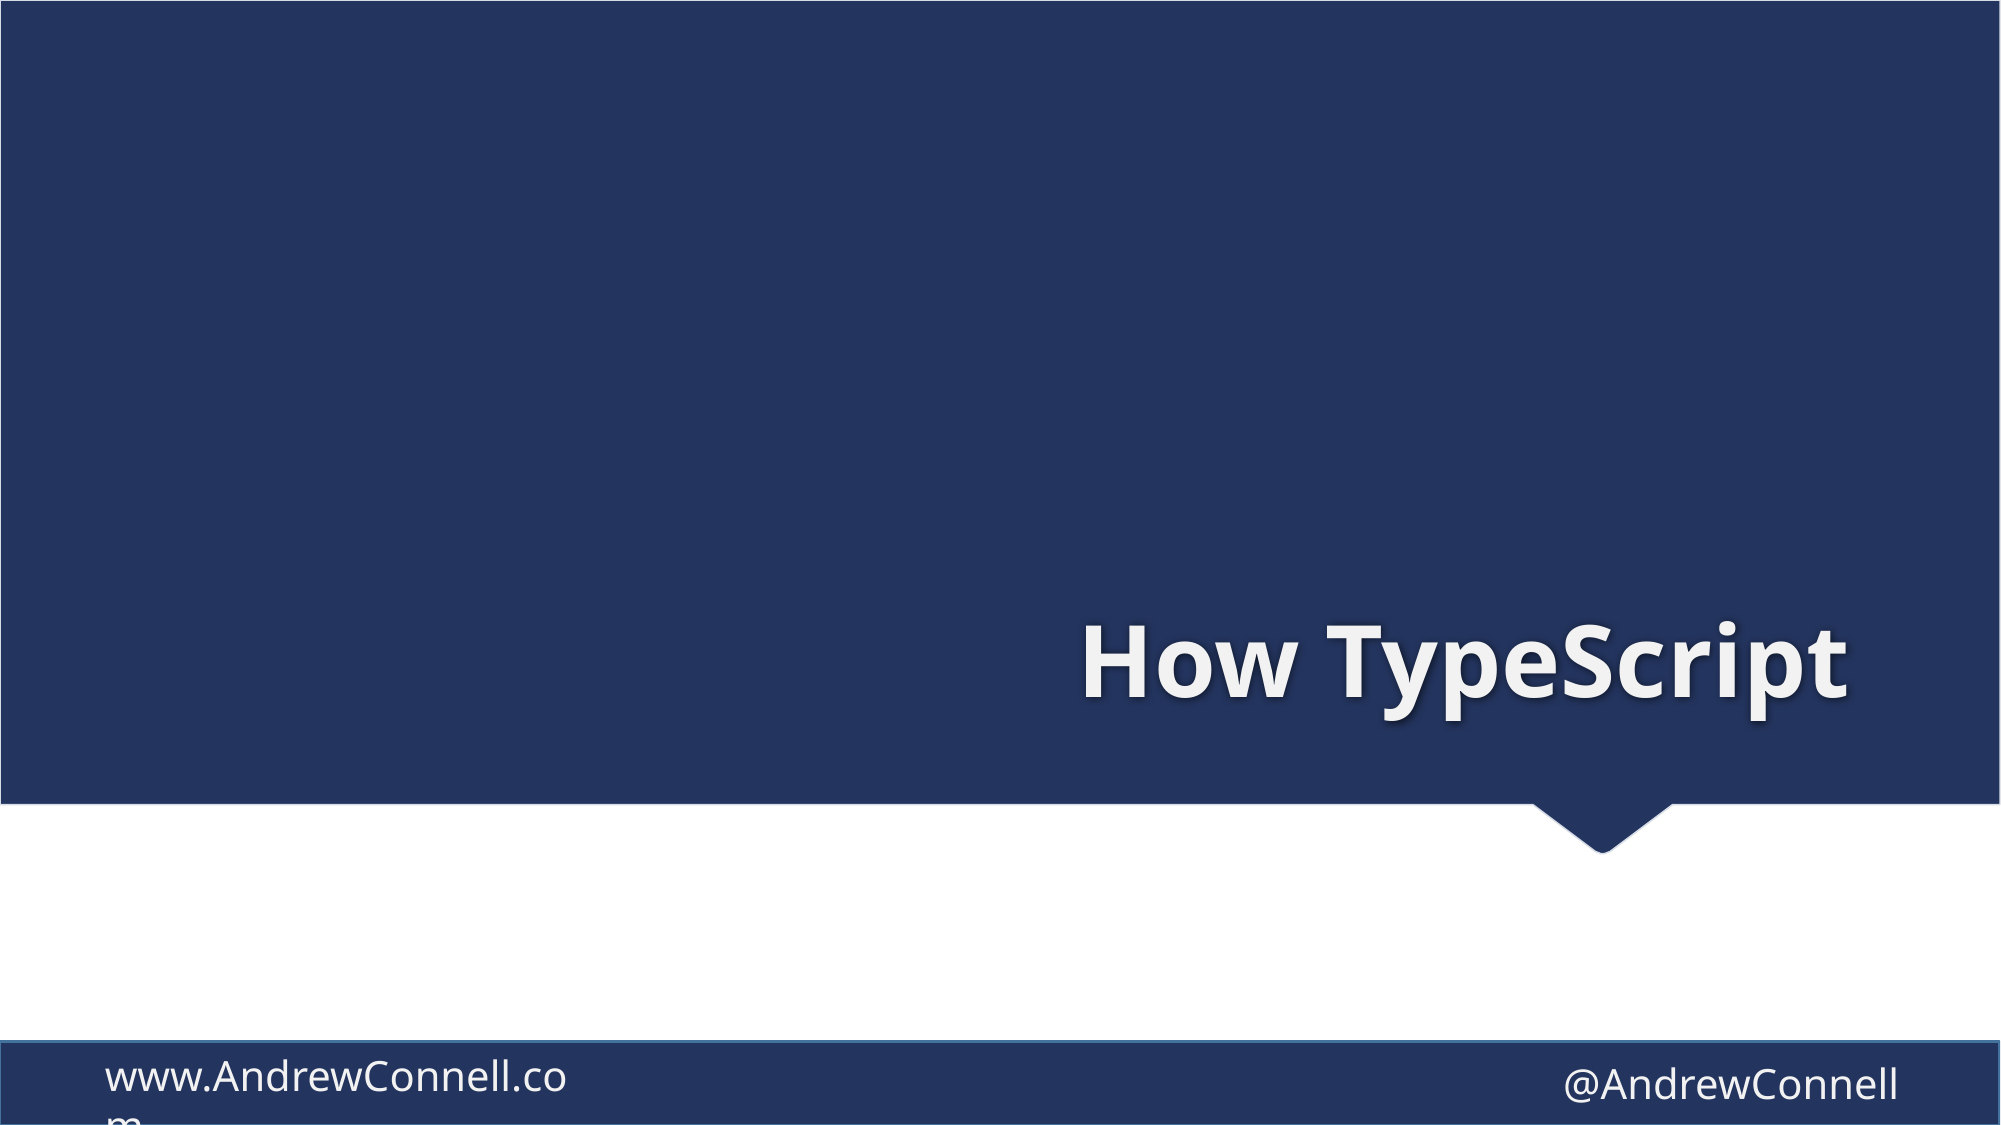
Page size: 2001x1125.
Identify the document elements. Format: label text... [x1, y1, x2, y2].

title How TypeScript [132, 484, 1866, 726]
